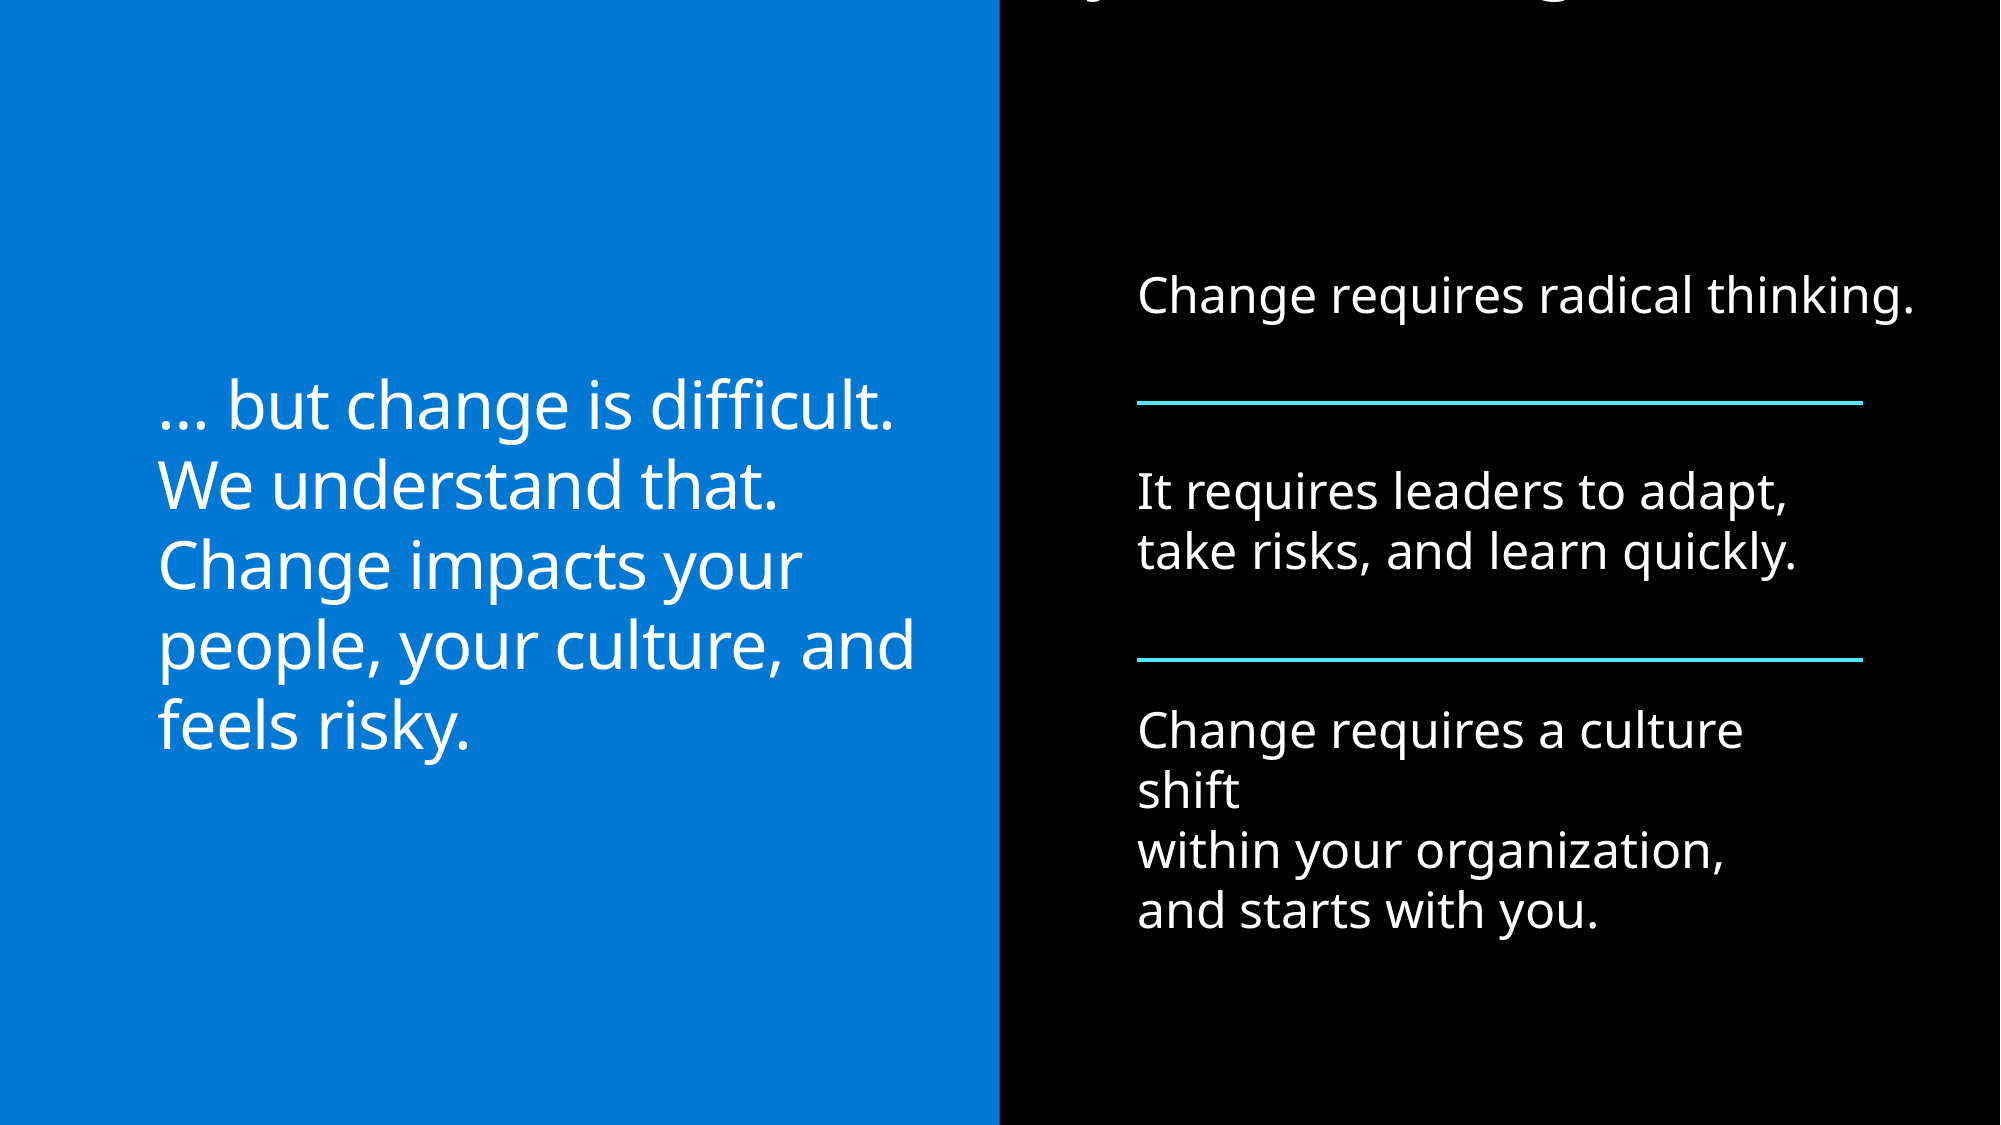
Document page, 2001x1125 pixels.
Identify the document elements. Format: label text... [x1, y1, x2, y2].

text_box Change requires a culture shift within your organization, and starts with you. [1137, 698, 1843, 939]
text_box Change requires radical thinking. [1137, 263, 1932, 324]
text_box … but change is difficult. We understand that. Change impacts your people, your culture, and feels risky. [157, 362, 927, 763]
text_box [0, 0, 1001, 1125]
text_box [1137, 403, 1863, 661]
